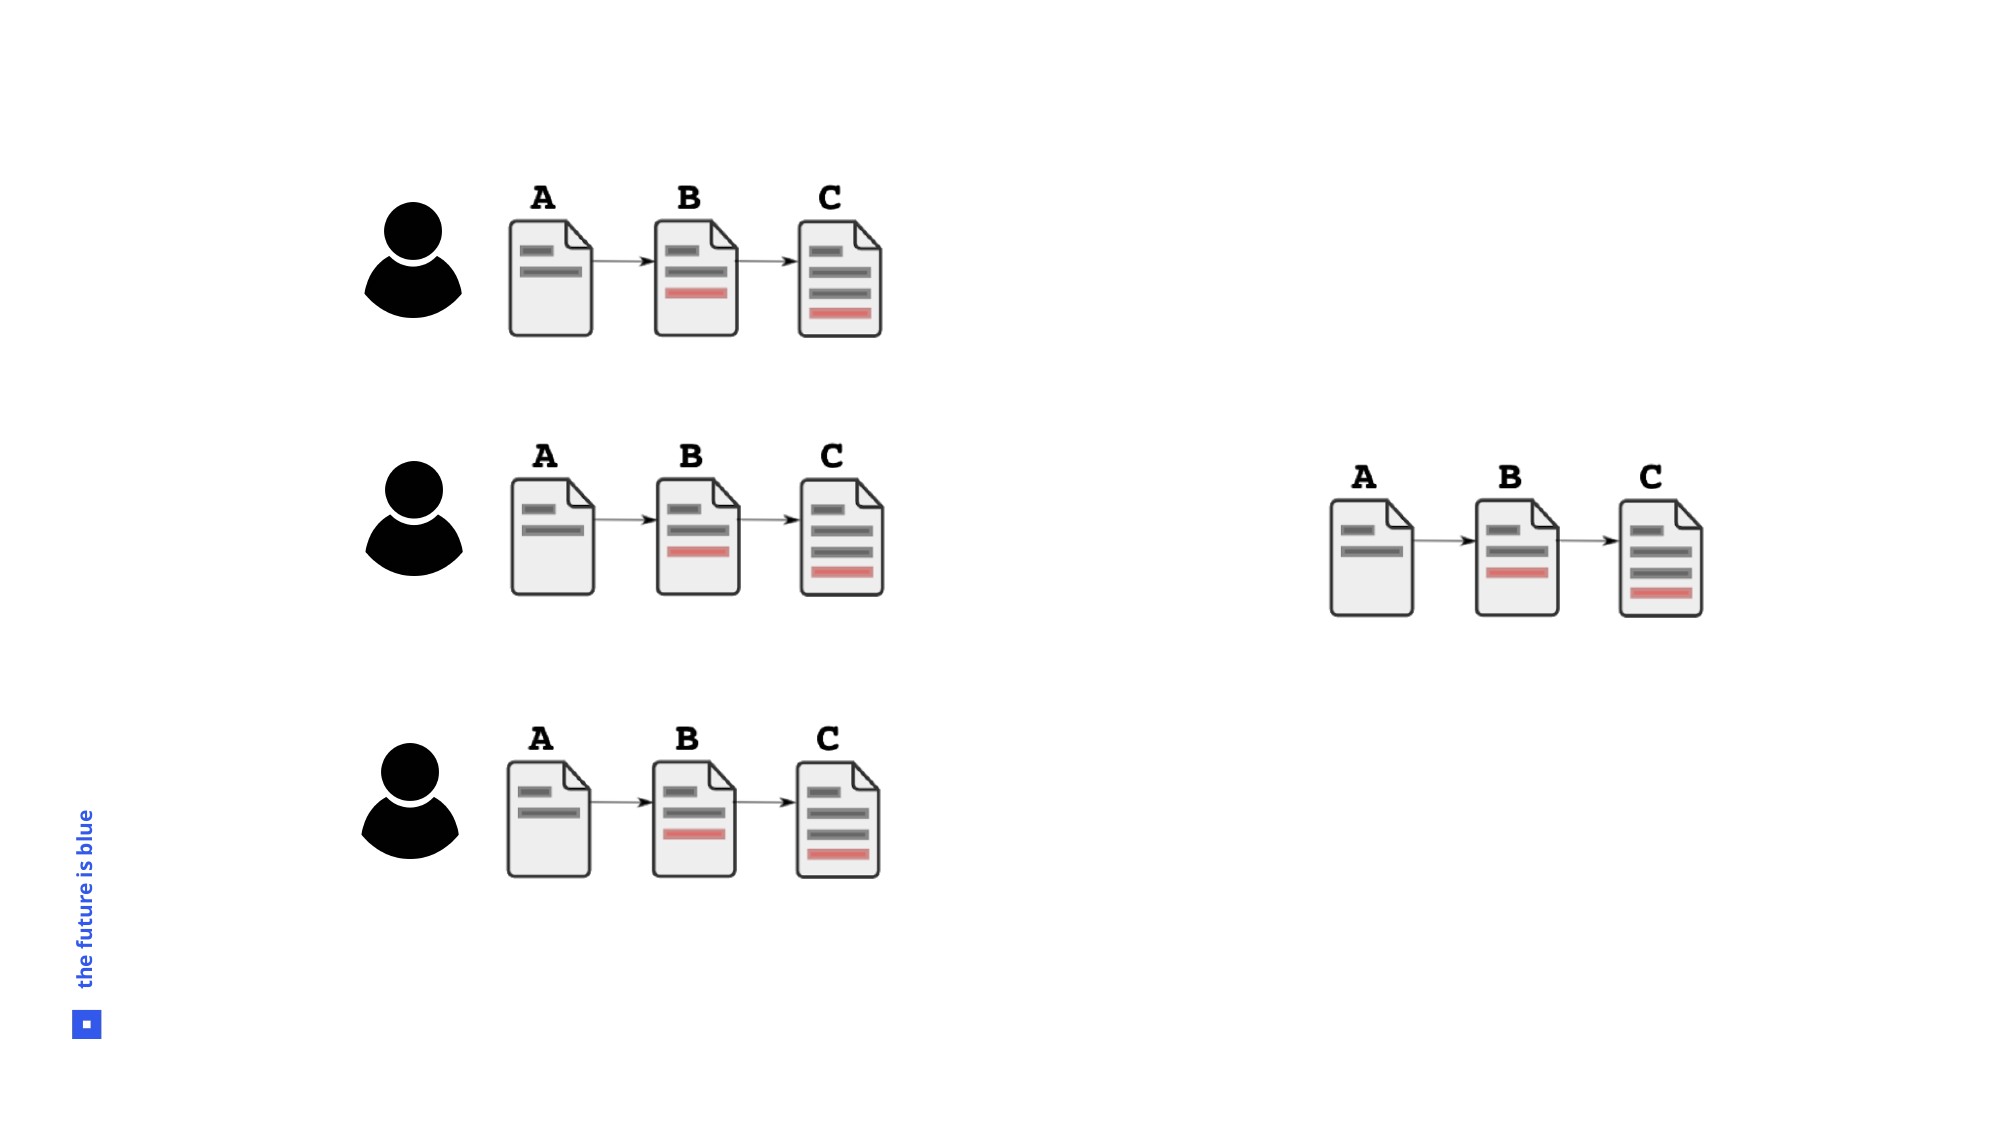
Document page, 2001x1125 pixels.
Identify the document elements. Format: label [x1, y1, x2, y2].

picture [69, 1006, 105, 1042]
picture [488, 168, 903, 353]
picture [356, 461, 472, 576]
picture [486, 709, 901, 893]
picture [490, 426, 905, 611]
picture [355, 202, 471, 318]
picture [352, 743, 468, 859]
picture [1309, 447, 1724, 632]
